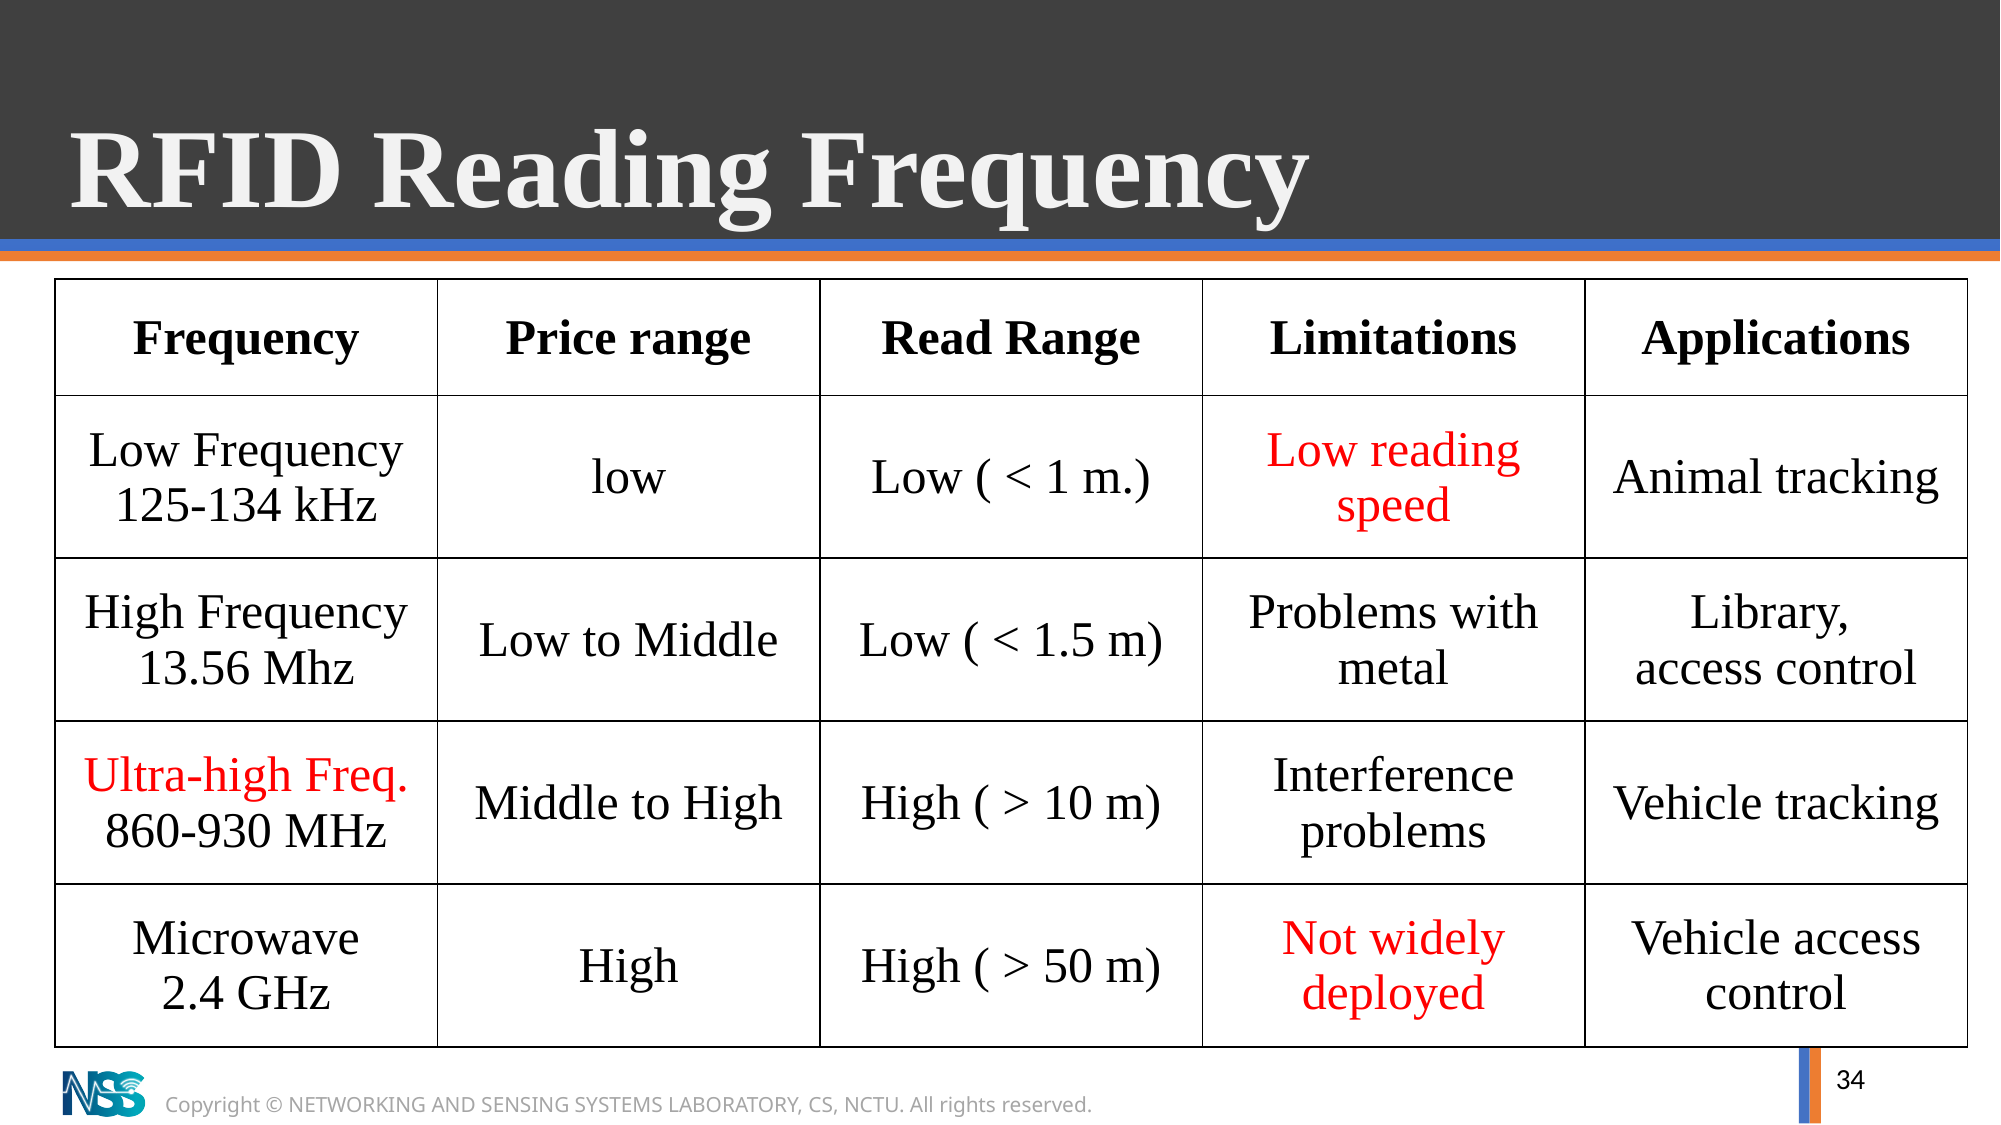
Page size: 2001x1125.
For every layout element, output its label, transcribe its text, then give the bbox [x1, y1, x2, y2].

table_cell Microwave 2.4 GHz [56, 885, 437, 1046]
table_cell Low reading speed [1203, 396, 1584, 557]
table_cell Problems with metal [1203, 559, 1584, 720]
table_cell High ( > 10 m) [821, 722, 1202, 883]
picture [55, 1067, 151, 1125]
table_cell High ( > 50 m) [821, 885, 1202, 1046]
table_cell Low Frequency 125-134 kHz [56, 396, 437, 557]
table_cell low [438, 396, 819, 557]
title RFID Reading Frequency [55, 56, 1945, 240]
table_header Limitations [1203, 280, 1584, 395]
table_cell High [438, 885, 819, 1046]
table_header Read Range [821, 280, 1202, 395]
table_cell Ultra-high Freq. 860-930 MHz [56, 722, 437, 883]
table_cell Interference problems [1203, 722, 1584, 883]
table_cell Middle to High [438, 722, 819, 883]
table_header Frequency [56, 280, 437, 395]
table_cell Library, access control [1586, 559, 1967, 720]
table_cell High Frequency 13.56 Mhz [56, 559, 437, 720]
slide_number 34 [1821, 1046, 1945, 1107]
table_cell Low ( < 1.5 m) [821, 559, 1202, 720]
table_cell Low to Middle [438, 559, 819, 720]
table_cell Vehicle tracking [1586, 722, 1967, 883]
table_cell Vehicle access control [1586, 885, 1967, 1046]
table_header Applications [1586, 280, 1967, 395]
table_cell Low ( < 1 m.) [821, 396, 1202, 557]
table_cell Not widely deployed [1203, 885, 1584, 1046]
table_header Price range [438, 280, 819, 395]
table_cell Animal tracking [1586, 396, 1967, 557]
